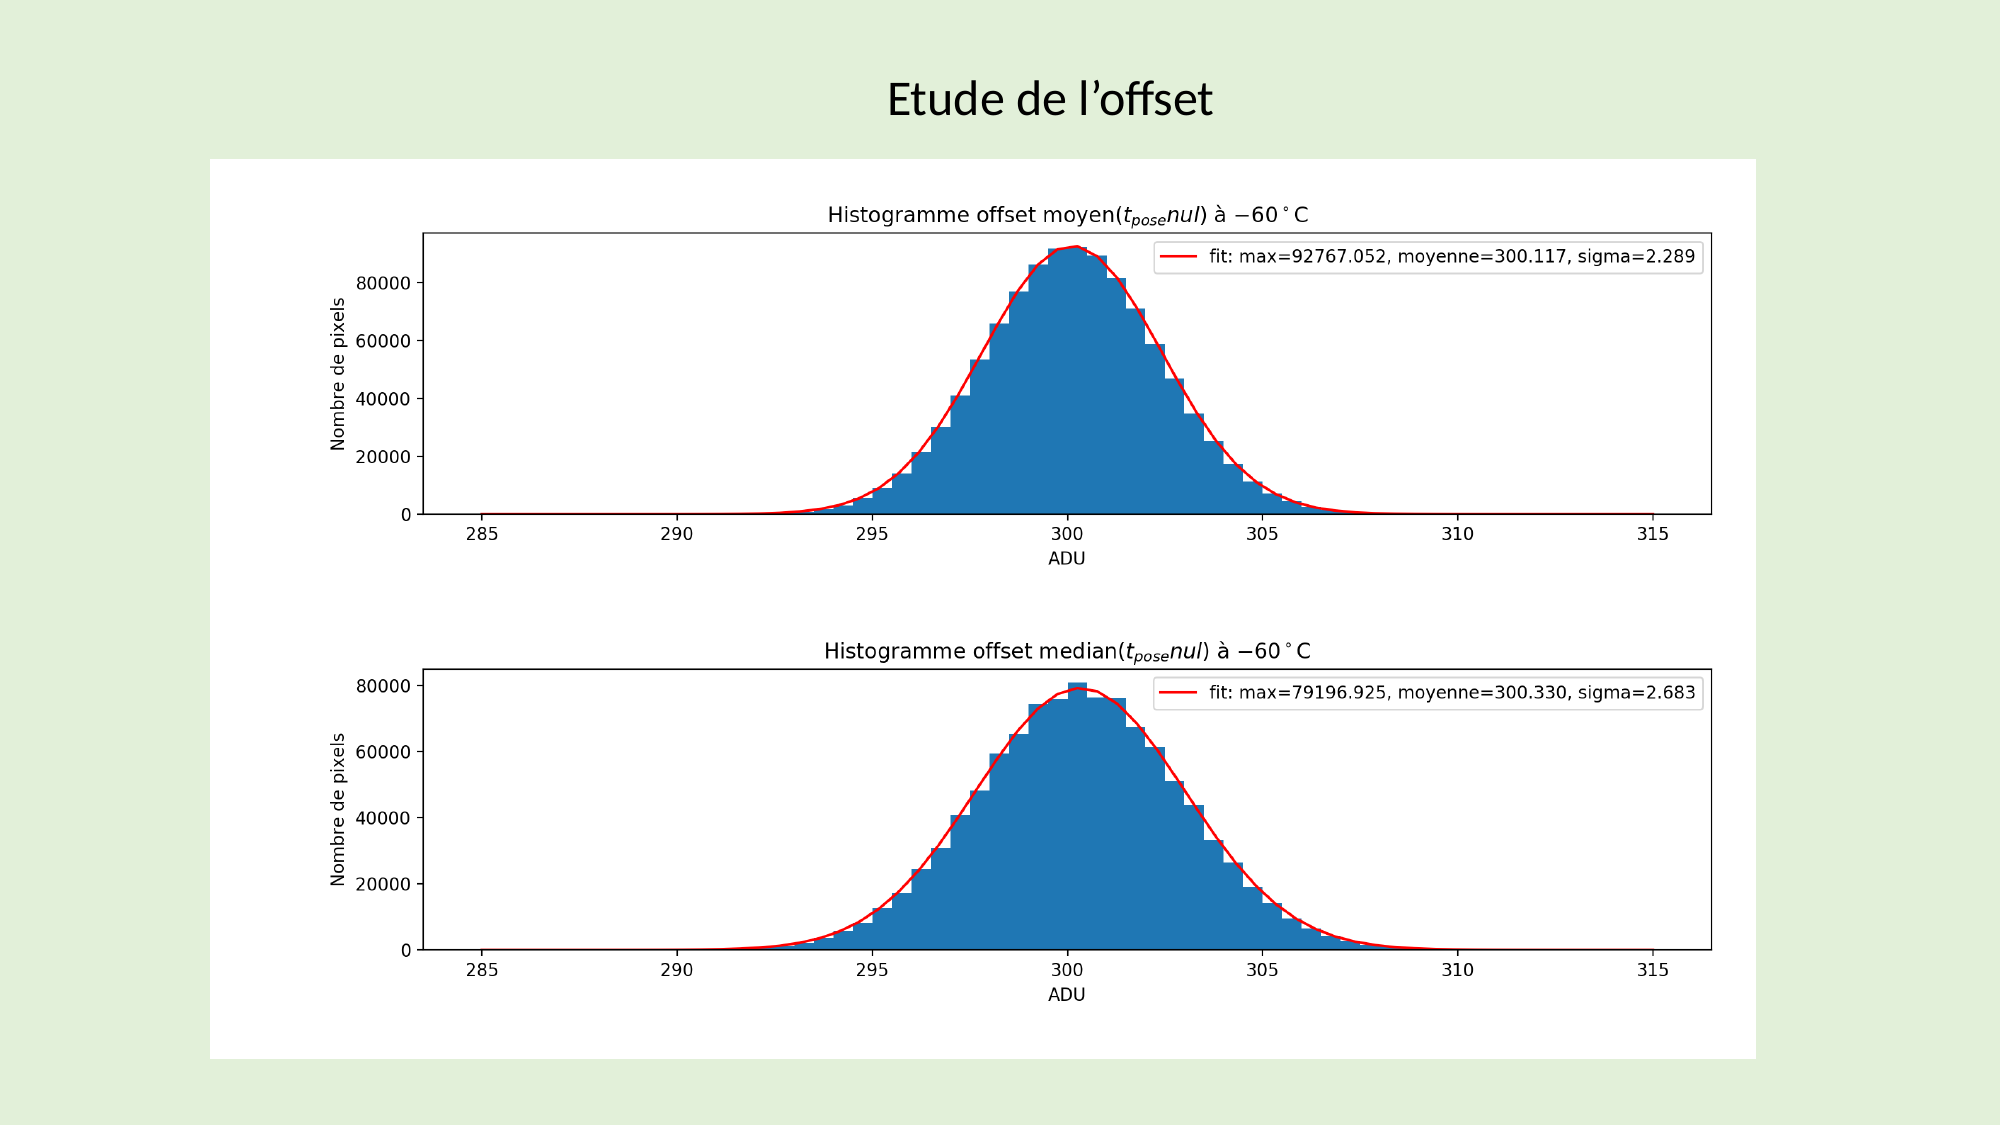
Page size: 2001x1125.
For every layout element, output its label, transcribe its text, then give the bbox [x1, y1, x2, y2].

picture [210, 159, 1756, 1060]
text_box Etude de l’offset [872, 58, 1273, 133]
